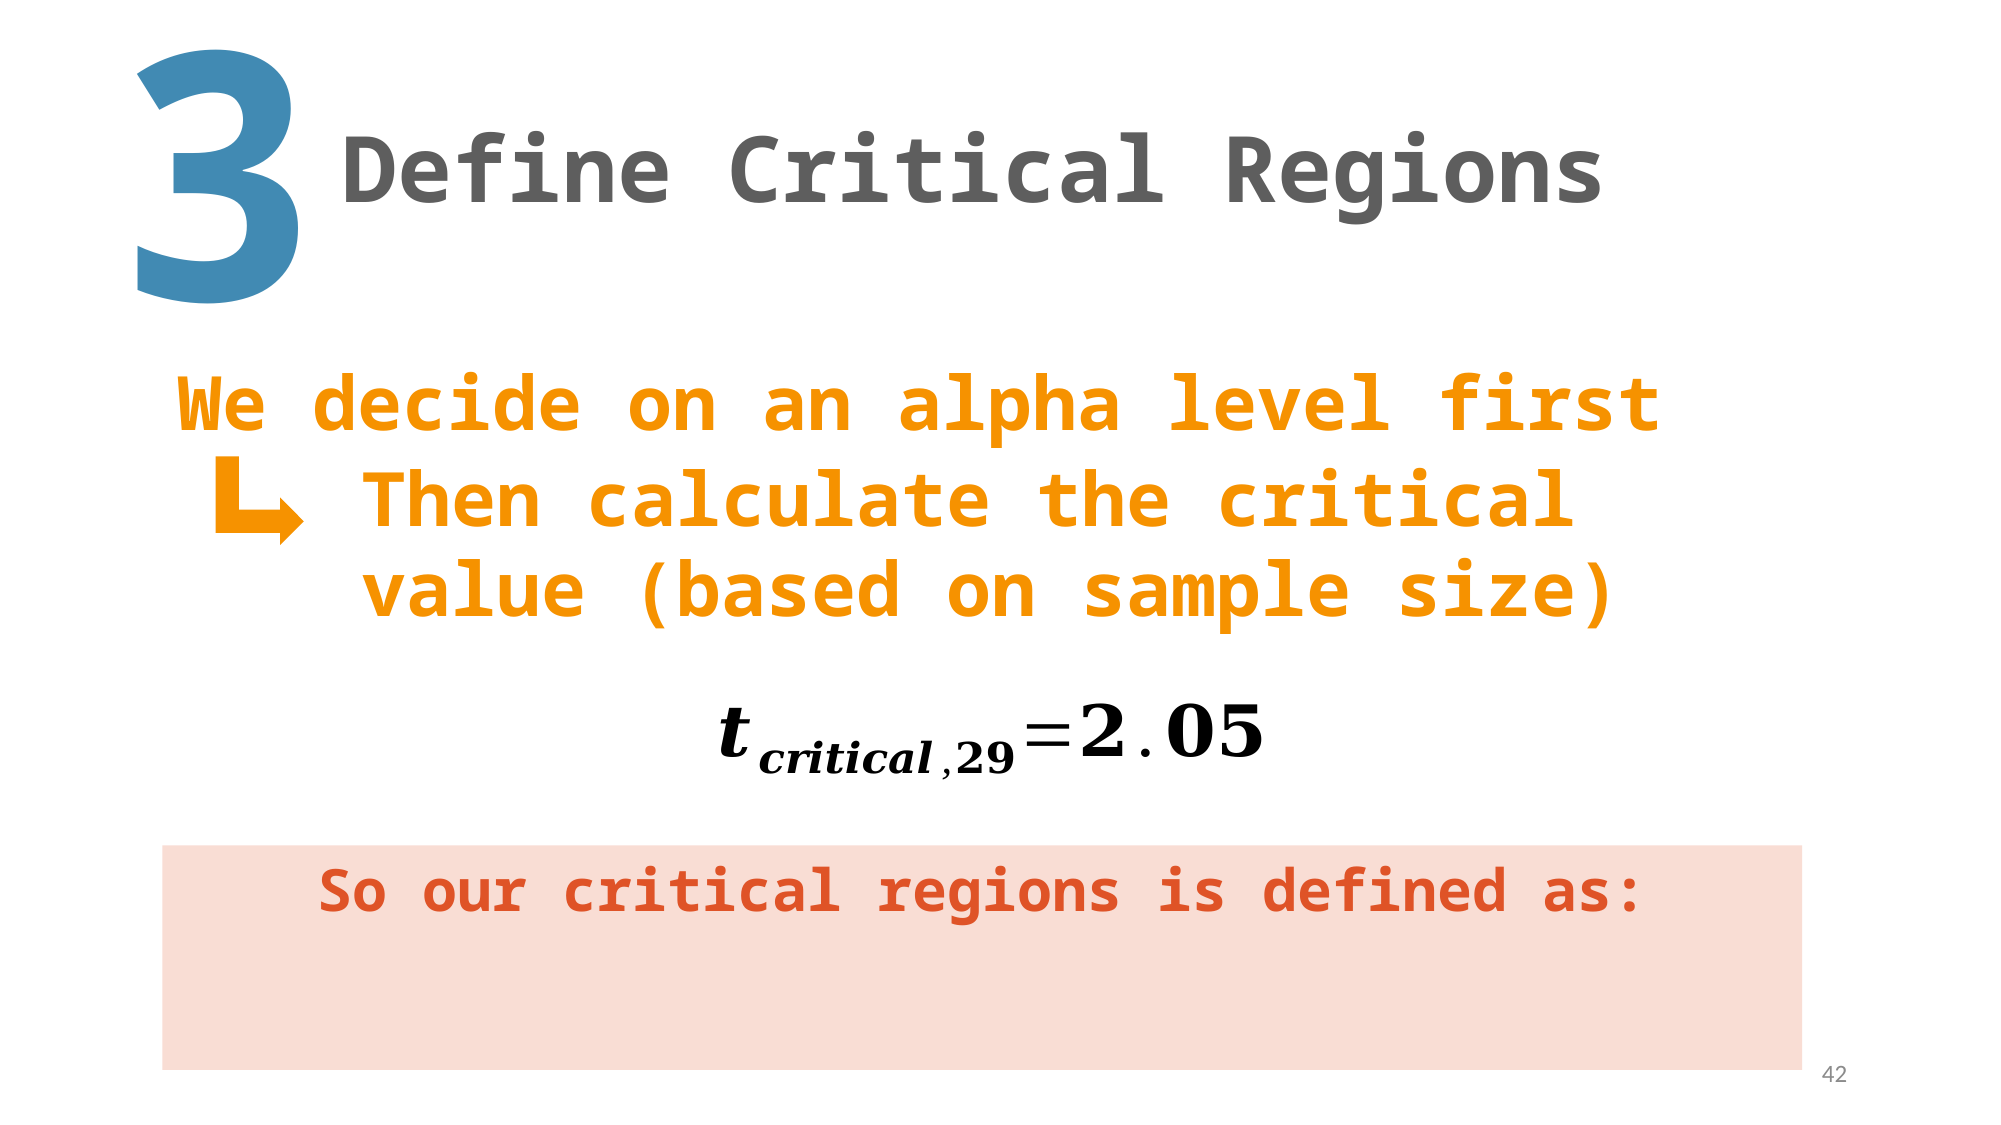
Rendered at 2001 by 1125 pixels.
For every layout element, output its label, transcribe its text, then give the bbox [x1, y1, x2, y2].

slide_number 42 [1412, 1042, 1863, 1103]
text_box 3 [98, 0, 336, 378]
title Define Critical Regions [336, 64, 1657, 282]
text_box We decide on an alpha level first [162, 348, 1888, 454]
text_box [215, 456, 304, 546]
text_box Then calculate the critical value (based on sample size) [346, 444, 1802, 639]
